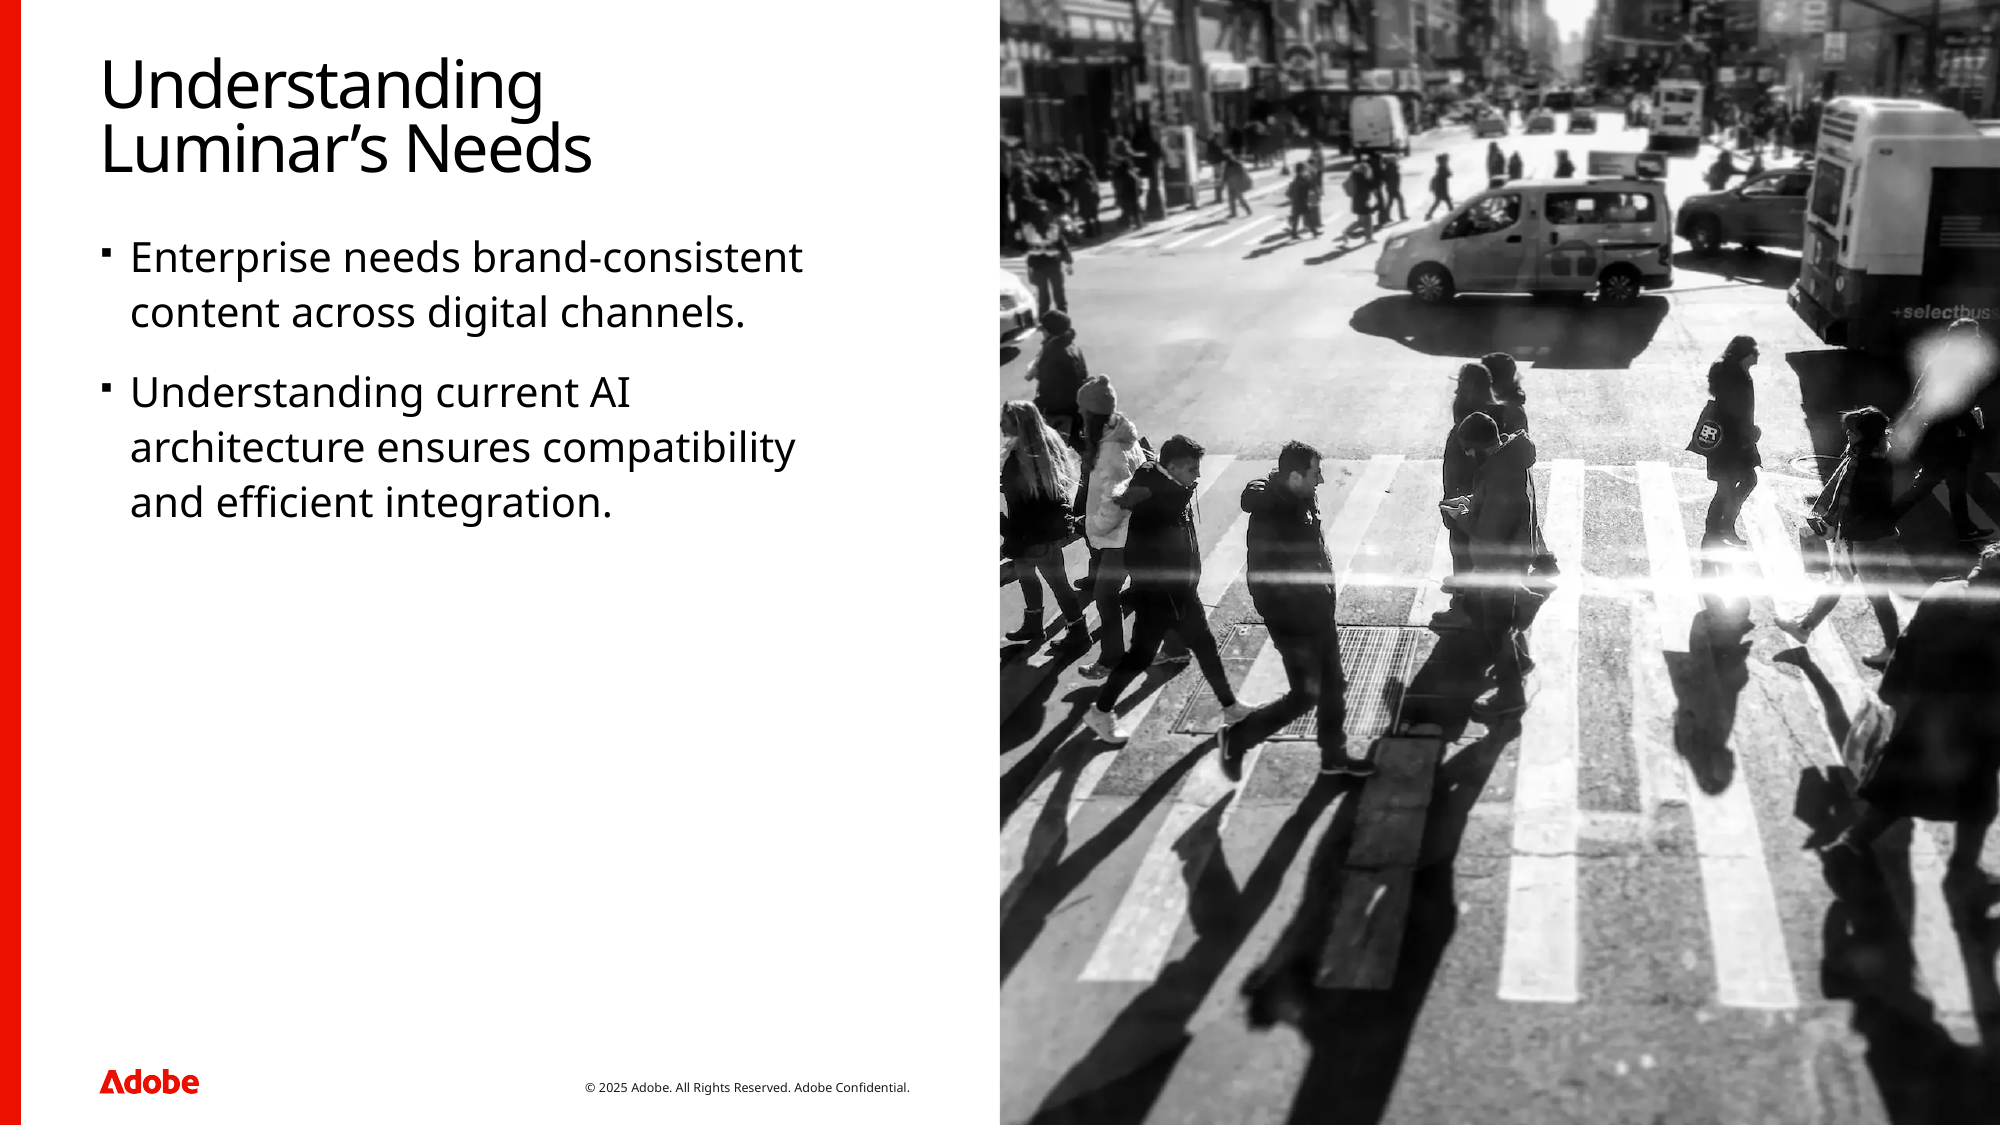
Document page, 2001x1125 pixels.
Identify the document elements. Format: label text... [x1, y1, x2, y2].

picture [99, 1069, 199, 1094]
picture [999, 0, 2000, 1125]
title Understanding Luminar’s Needs [99, 43, 910, 199]
list Enterprise needs brand-consistent content across digital channels. Understanding current AI architecture ensures compatibility and efficient integration. [99, 218, 850, 1038]
